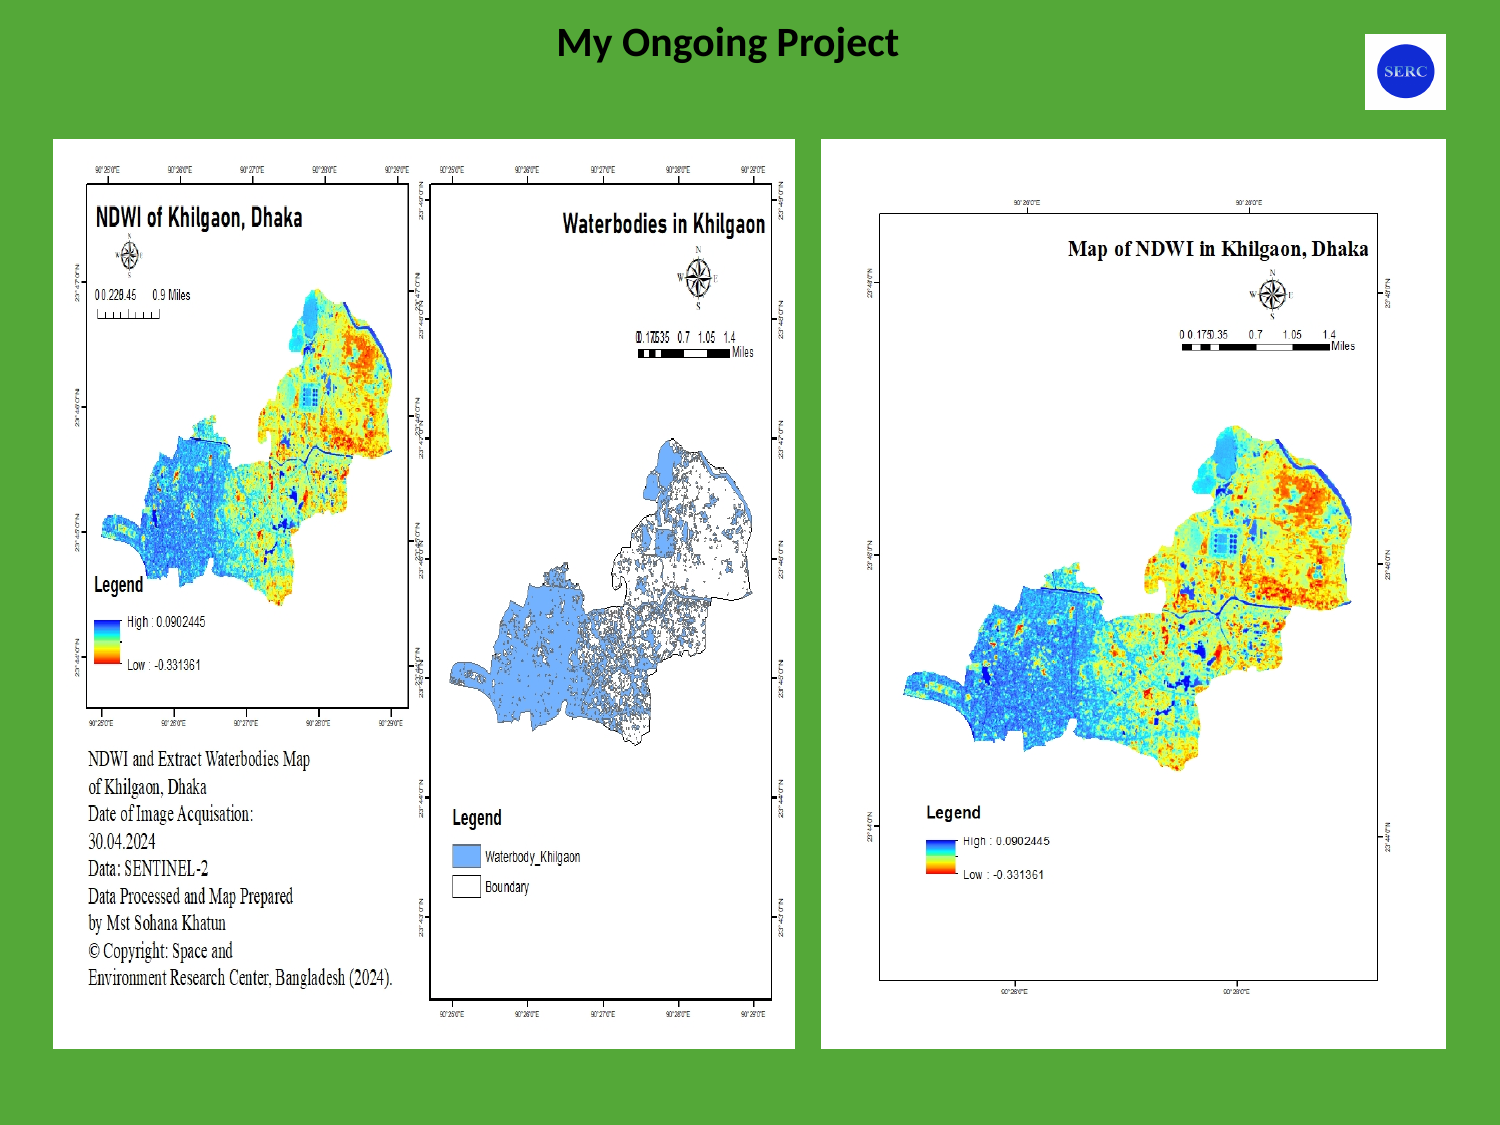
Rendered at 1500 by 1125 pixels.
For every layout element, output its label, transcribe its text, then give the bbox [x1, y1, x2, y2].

list My Ongoing Project [541, 0, 1000, 111]
picture [1364, 34, 1447, 110]
picture [53, 139, 796, 1049]
picture [821, 139, 1447, 1049]
